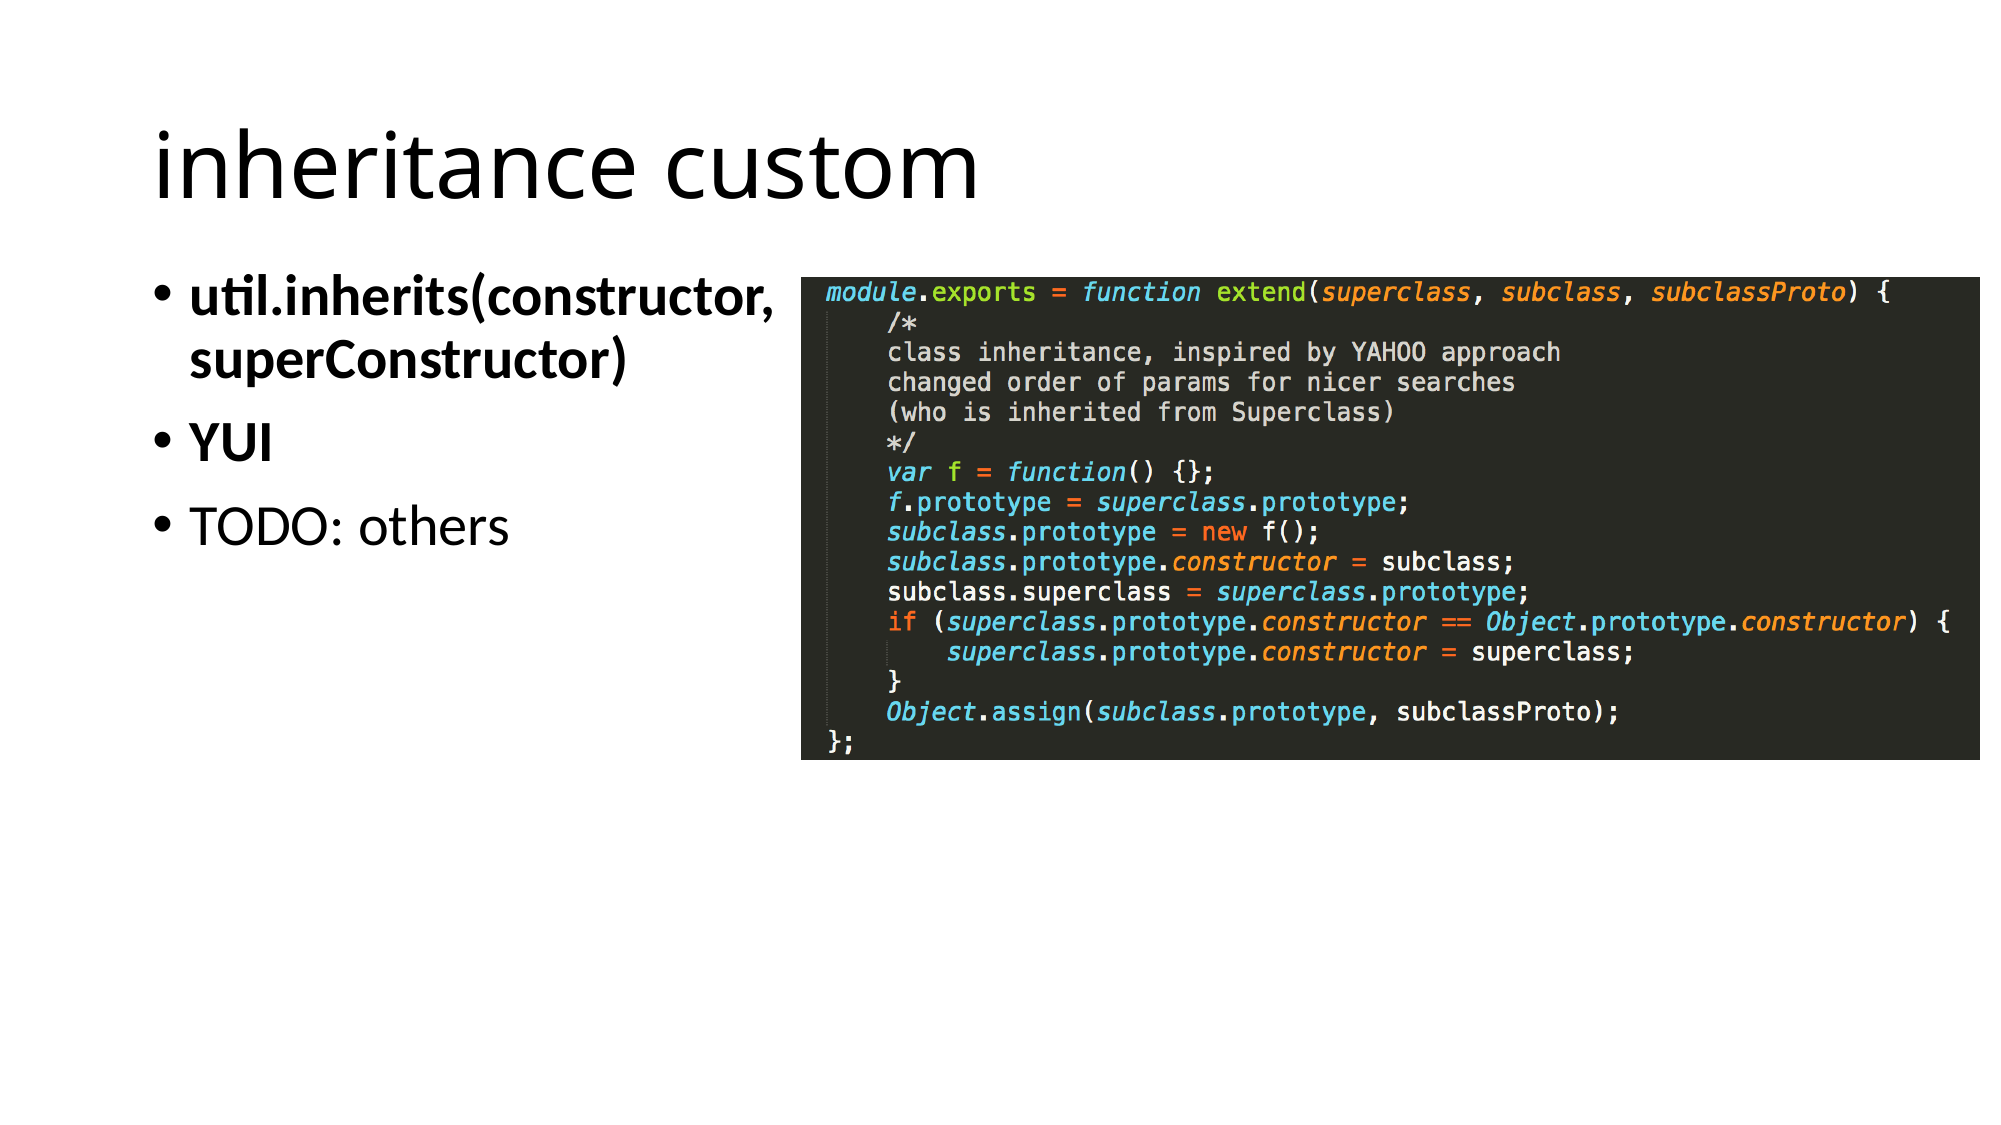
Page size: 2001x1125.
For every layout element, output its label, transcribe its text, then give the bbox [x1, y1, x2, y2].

list util.inherits(constructor, superConstructor) YUI TODO: others [137, 257, 988, 972]
picture [801, 277, 1980, 760]
title inheritance custom [137, 59, 1863, 277]
